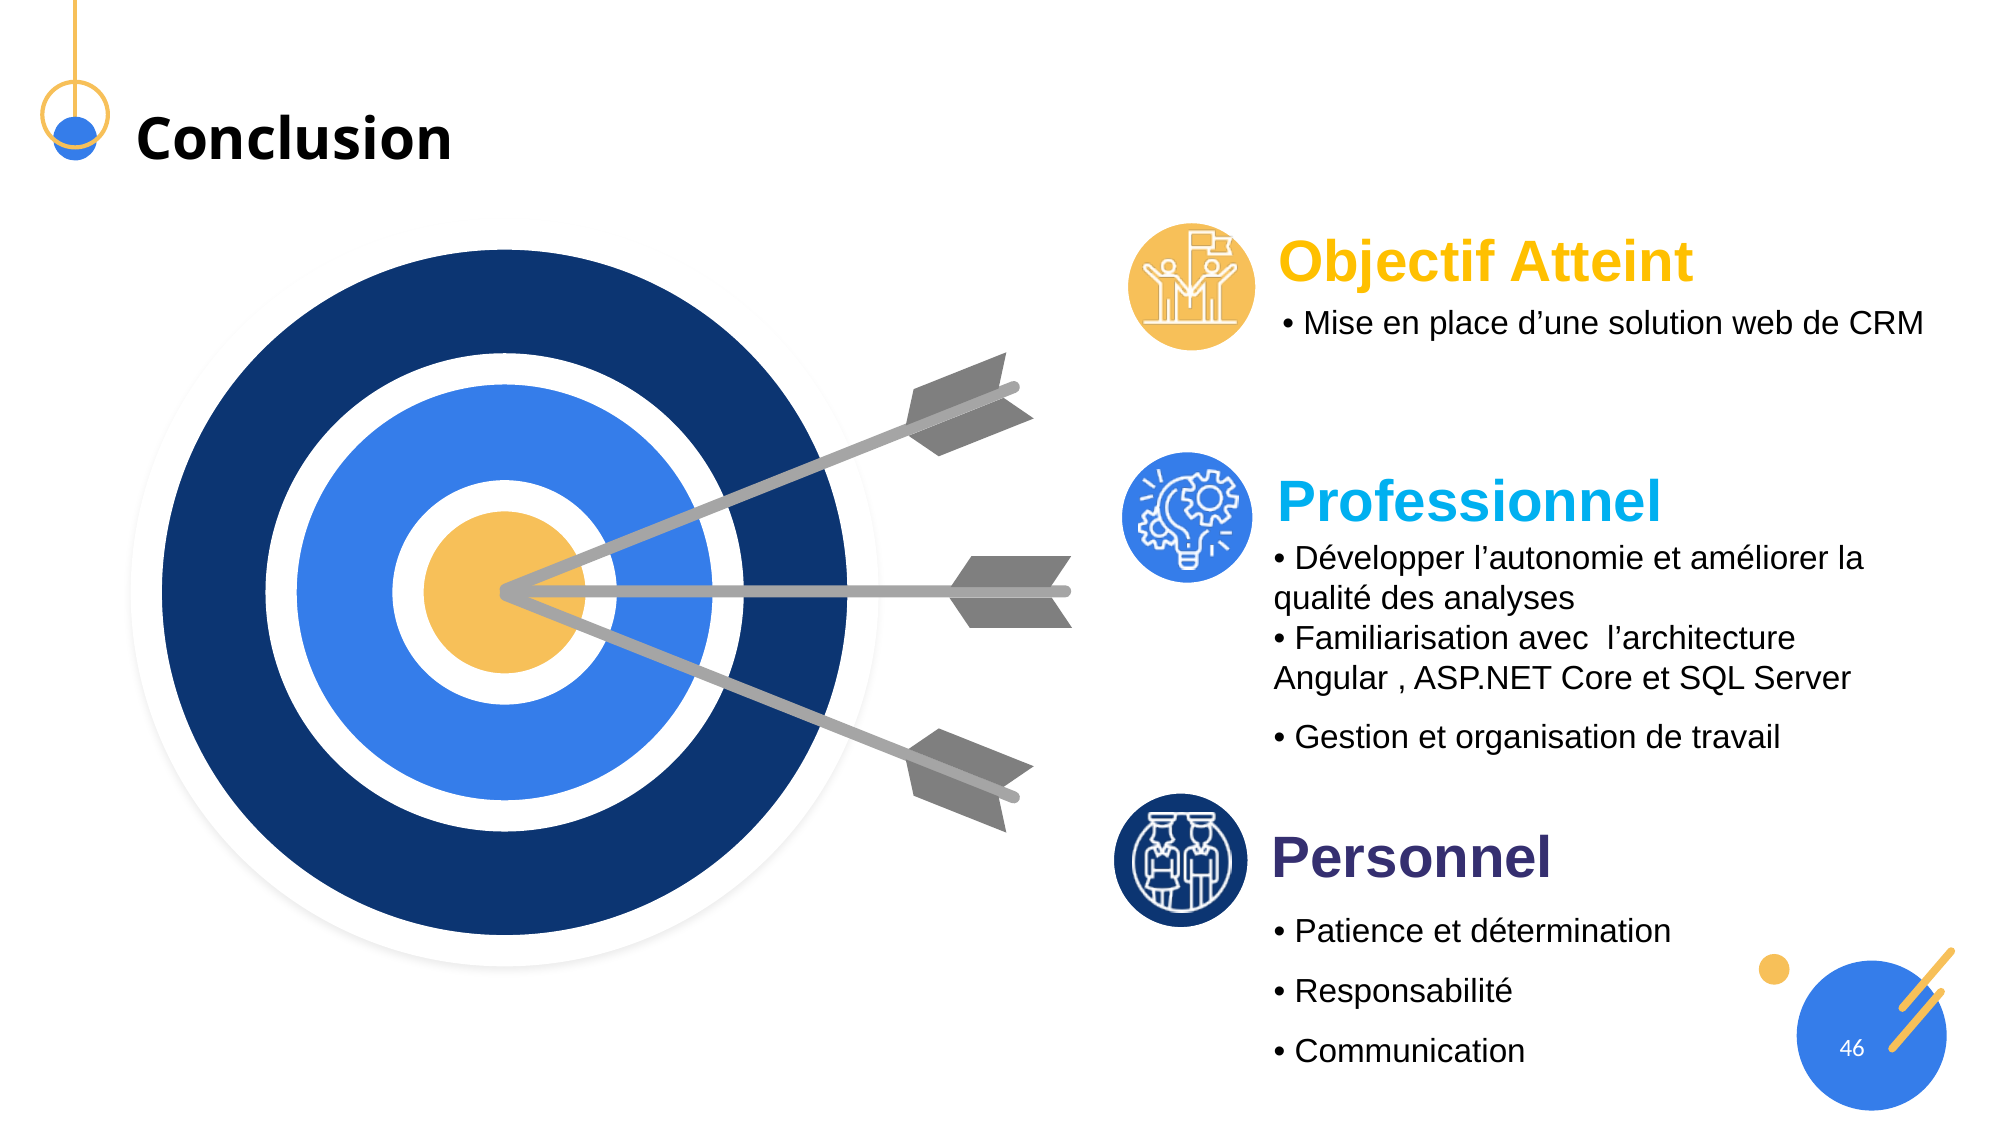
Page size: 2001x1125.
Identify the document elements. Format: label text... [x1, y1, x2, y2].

text_box [146, 234, 769, 951]
text_box • Patience et détermination • Responsabilité • Communication [1273, 889, 1931, 1070]
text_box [486, 351, 1072, 833]
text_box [1121, 216, 1262, 357]
text_box Objectif Atteint [1278, 223, 1764, 294]
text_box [1110, 790, 1251, 931]
title Conclusion [119, 76, 1881, 204]
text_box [1117, 447, 1258, 588]
text_box Professionnel [1277, 462, 1763, 533]
text_box [281, 370, 481, 815]
text_box Personnel [1271, 818, 1757, 889]
text_box [408, 498, 481, 687]
text_box • Développer l’autonomie et améliorer la qualité des analyses • Familiarisation avec l’architecture Angular , ASP.NET Core et SQL Server • Gestion et organisation de travail [1273, 536, 1931, 756]
text_box • Mise en place d’une solution web de CRM [1282, 300, 1940, 341]
slide_number 46 [1430, 1070, 1881, 1077]
